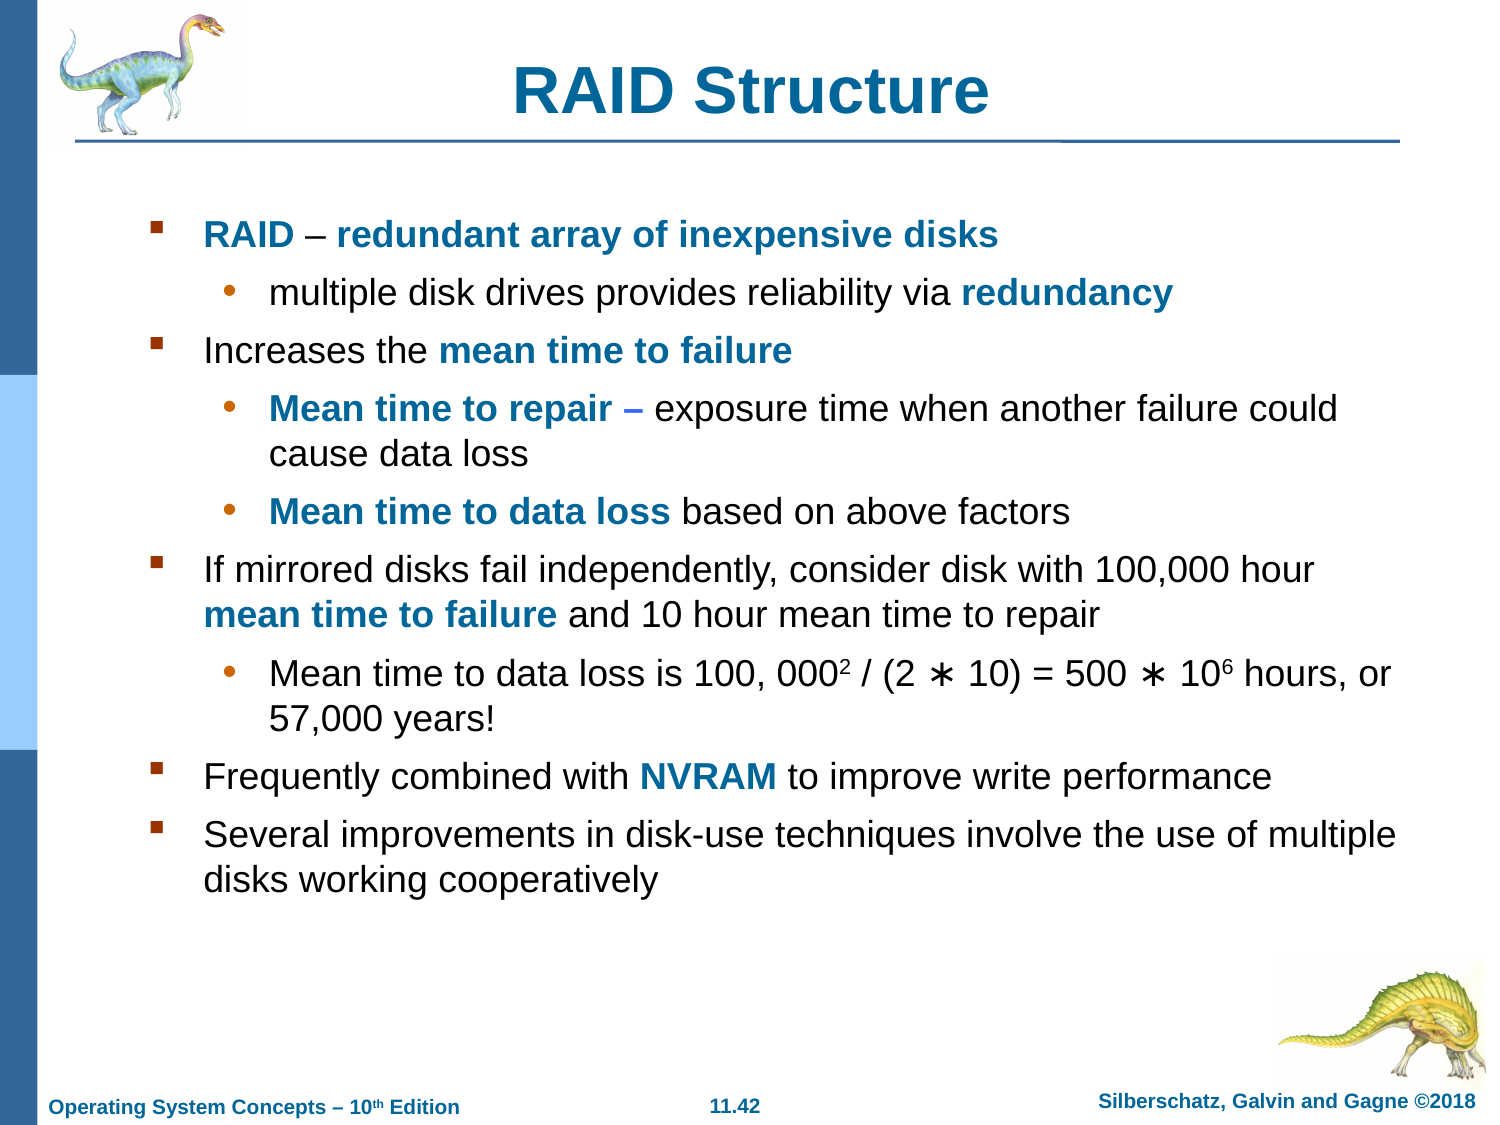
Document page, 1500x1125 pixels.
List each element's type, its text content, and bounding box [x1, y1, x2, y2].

picture [46, 0, 243, 149]
title RAID Structure [115, 39, 1389, 134]
list RAID – redundant array of inexpensive disks multiple disk drives provides reliability via redundancy Increases the mean time to failure Mean time to repair – exposure time when another failure could cause data loss Mean time to data loss based on above factors If mirrored disks fail independently, consider disk with 100,000 hour mean time to failure and 10 hour mean time to repair Mean time to data loss is 100, 0002 / (2 ∗ 10) = 500 ∗ 106 hours, or 57,000 years! Frequently combined with NVRAM to improve write performance Several improvements in disk-use techniques involve the use of multiple disks working cooperatively [132, 202, 1428, 983]
picture [1275, 959, 1486, 1090]
